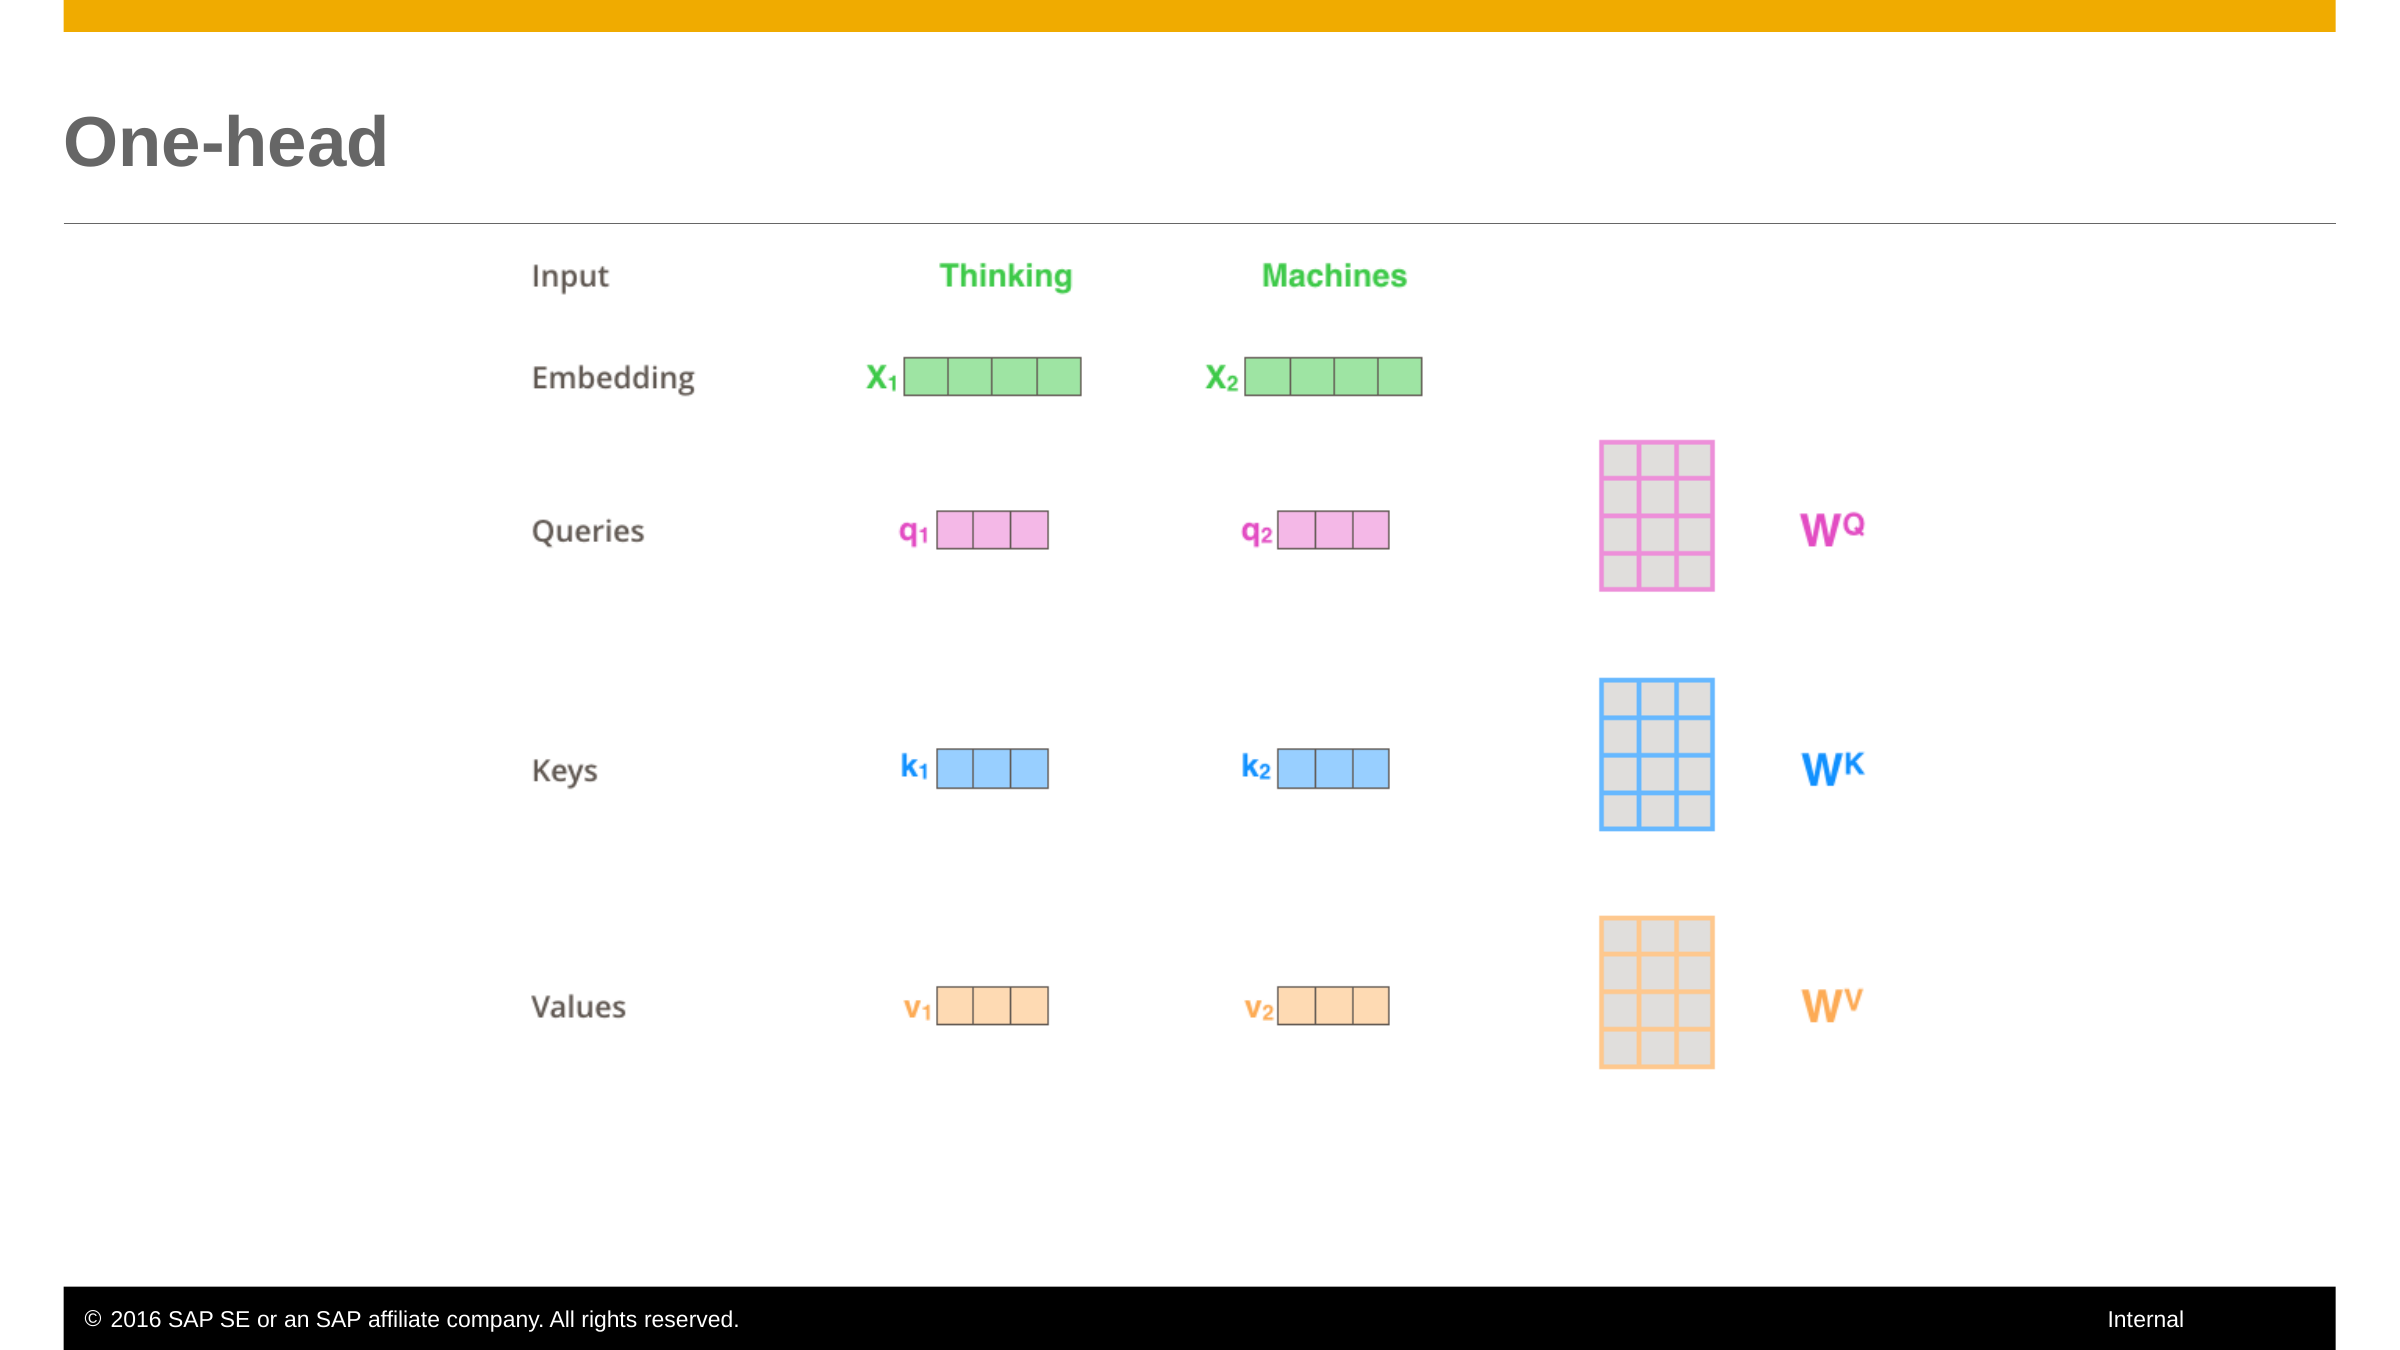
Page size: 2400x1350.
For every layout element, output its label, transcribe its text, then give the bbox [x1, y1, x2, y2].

picture [516, 243, 1884, 1107]
title One-head [63, 63, 2336, 213]
